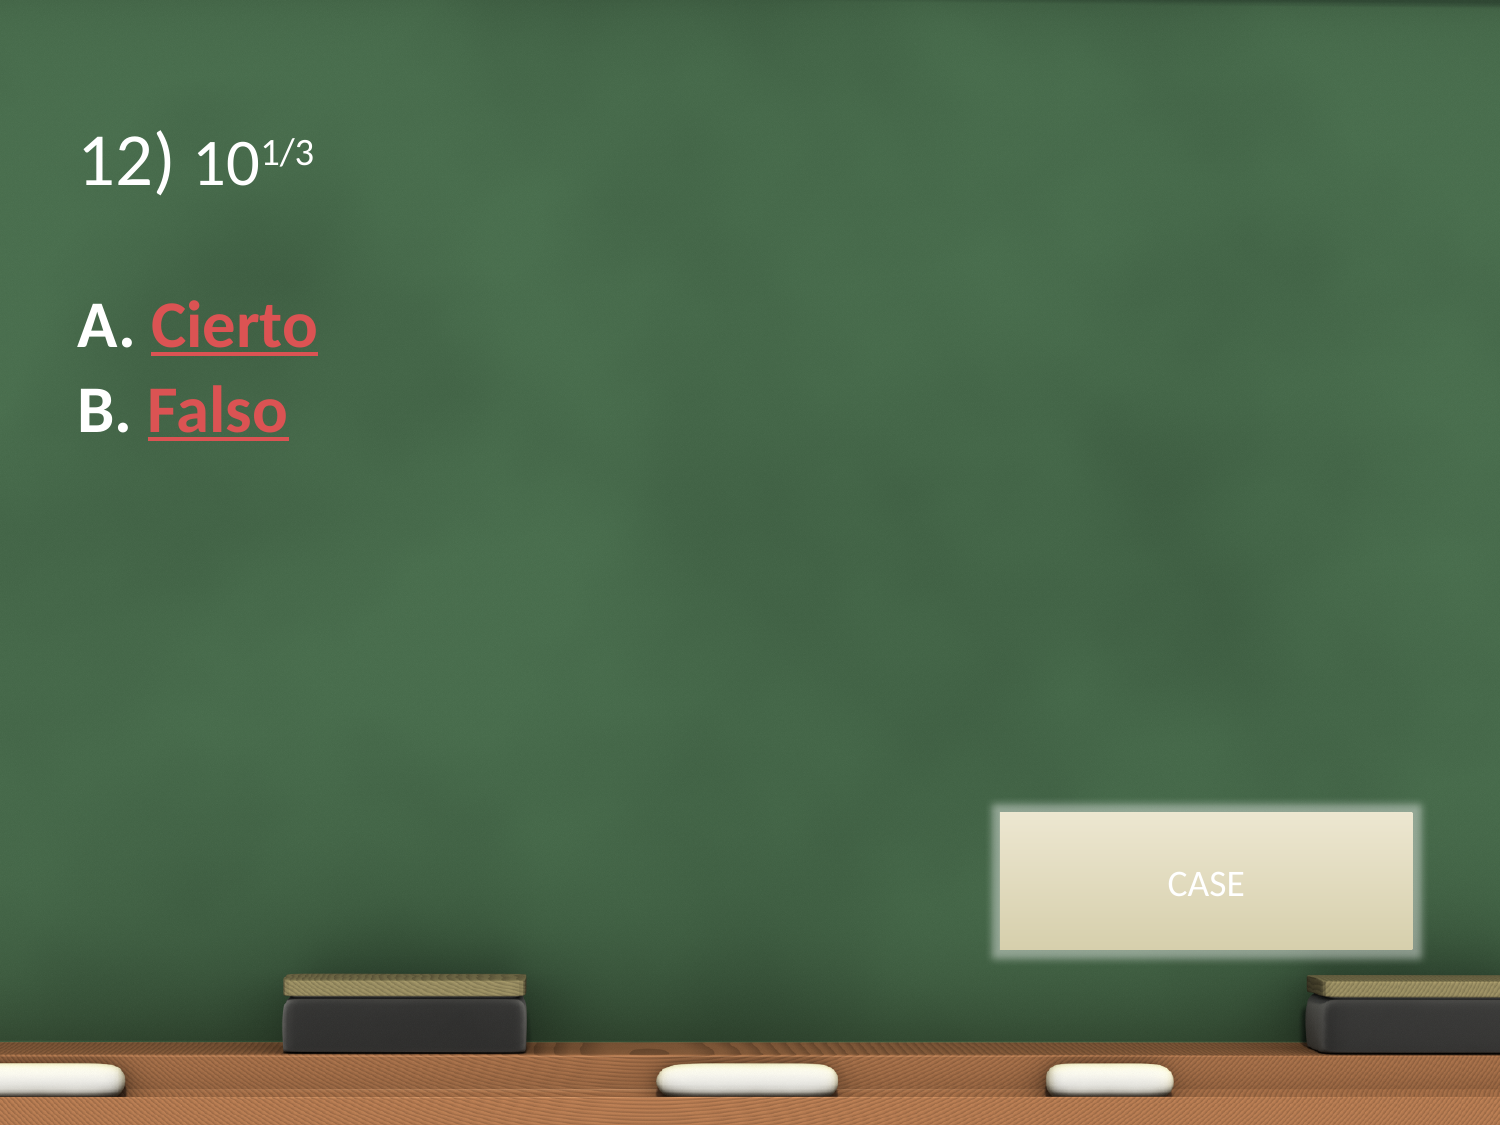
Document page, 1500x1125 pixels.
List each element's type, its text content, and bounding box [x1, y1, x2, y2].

picture [0, 0, 1500, 1125]
text_box CASE [999, 812, 1413, 950]
